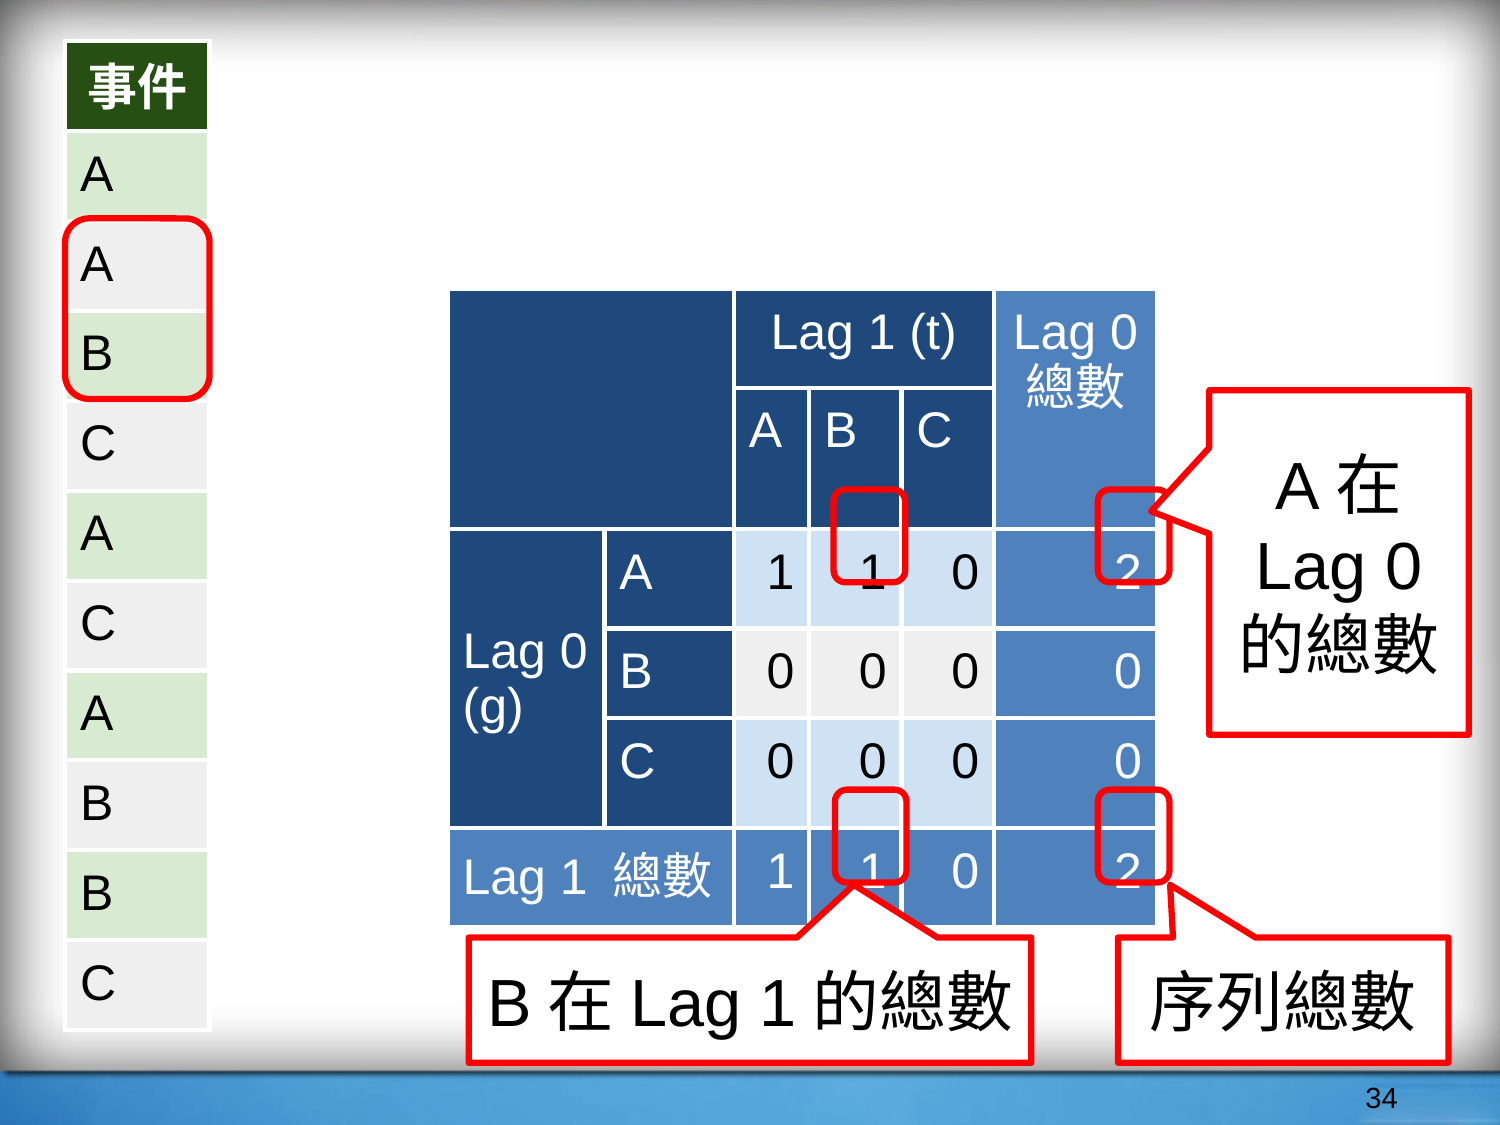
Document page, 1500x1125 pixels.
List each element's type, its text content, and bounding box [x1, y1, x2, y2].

table_cell A [736, 390, 807, 527]
table_cell Lag 1 總數 [450, 830, 732, 925]
table_cell 0 [996, 720, 1155, 826]
table_cell 2 [996, 531, 1155, 626]
table_cell B [193, 388, 207, 399]
text_box [1097, 789, 1170, 883]
table_cell A [607, 531, 732, 626]
table_cell B [67, 387, 82, 399]
table_cell 1 [736, 830, 807, 925]
table_cell B [811, 390, 899, 527]
text_box A在 Lag 0 的總數 [1151, 390, 1469, 735]
table_cell B [67, 762, 207, 848]
slide_number ‹#› [1350, 1074, 1488, 1118]
text_box [833, 489, 906, 583]
table_cell 2 [996, 830, 1155, 925]
table_cell 0 [996, 631, 1155, 716]
table_cell 0 [736, 631, 807, 716]
table_header Lag 0 總數 [996, 291, 1155, 527]
table_cell A [67, 223, 73, 231]
table_cell A [67, 493, 207, 579]
table_cell C [607, 720, 732, 826]
table_cell B [607, 631, 732, 716]
table_cell C [67, 403, 207, 489]
text_box 序列總數 [1117, 884, 1449, 1063]
table_cell 1 [736, 531, 807, 626]
table_cell C [904, 390, 992, 527]
table_cell C [67, 583, 207, 668]
table_cell C [67, 942, 207, 1028]
table_header [450, 291, 732, 527]
table_cell 0 [904, 830, 992, 925]
table_cell 0 [904, 720, 992, 826]
text_box [65, 218, 210, 399]
table_cell B [67, 852, 207, 938]
table_cell 0 [904, 531, 992, 626]
table_cell 0 [811, 720, 899, 826]
text_box B在Lag 1的總數 [468, 884, 1032, 1063]
table_header 事件 [67, 43, 207, 129]
table_cell 0 [736, 720, 807, 826]
text_box [834, 789, 907, 883]
table_header Lag 1 (t) [736, 291, 992, 386]
text_box [1097, 489, 1170, 583]
table_cell 0 [904, 631, 992, 716]
table_cell Lag 0 (g) [450, 531, 602, 826]
table_cell A [67, 133, 207, 219]
picture [0, 0, 1500, 1125]
table_cell 1 [811, 531, 899, 626]
table_cell 0 [811, 631, 899, 716]
table_cell 1 [811, 830, 899, 923]
table_cell A [67, 673, 207, 758]
